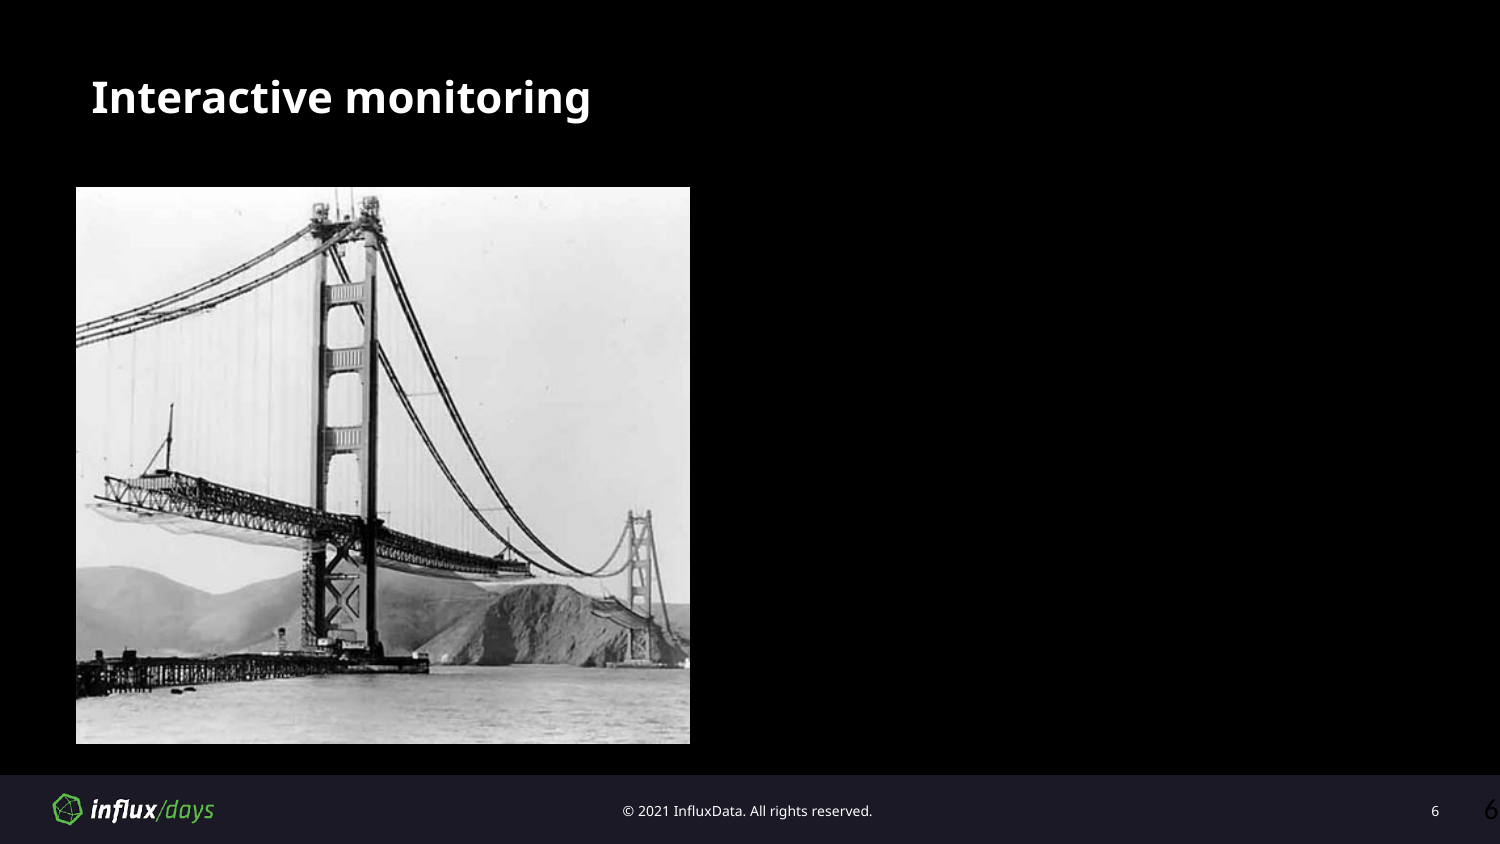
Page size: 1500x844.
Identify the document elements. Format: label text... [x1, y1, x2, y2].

slide_number ‹#› [1468, 782, 1500, 827]
picture [76, 187, 690, 744]
title Interactive monitoring [76, 18, 1424, 181]
picture [0, 775, 1500, 844]
